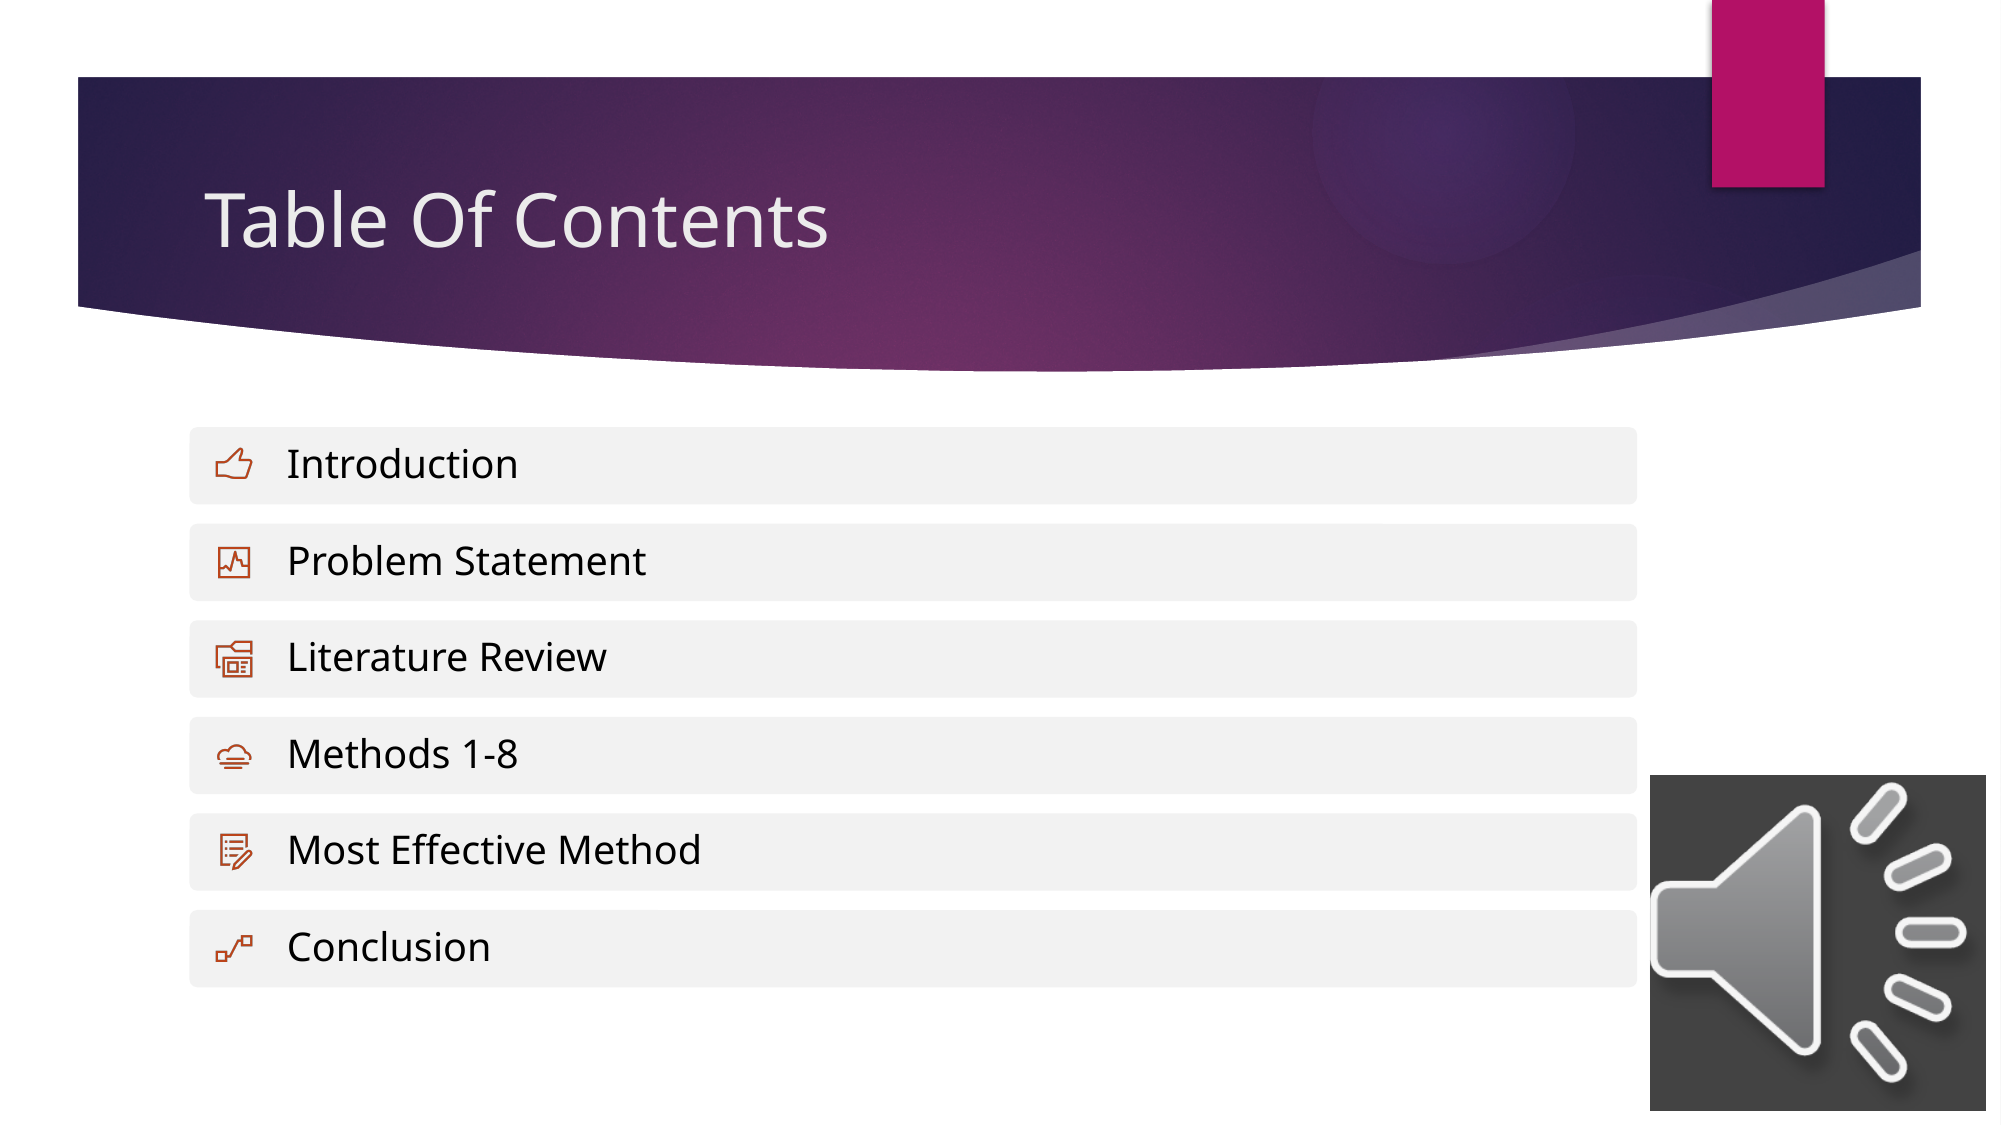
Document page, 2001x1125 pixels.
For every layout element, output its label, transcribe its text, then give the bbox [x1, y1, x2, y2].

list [189, 426, 1638, 988]
picture [1648, 773, 1987, 1112]
title Table Of Contents [189, 159, 1627, 276]
